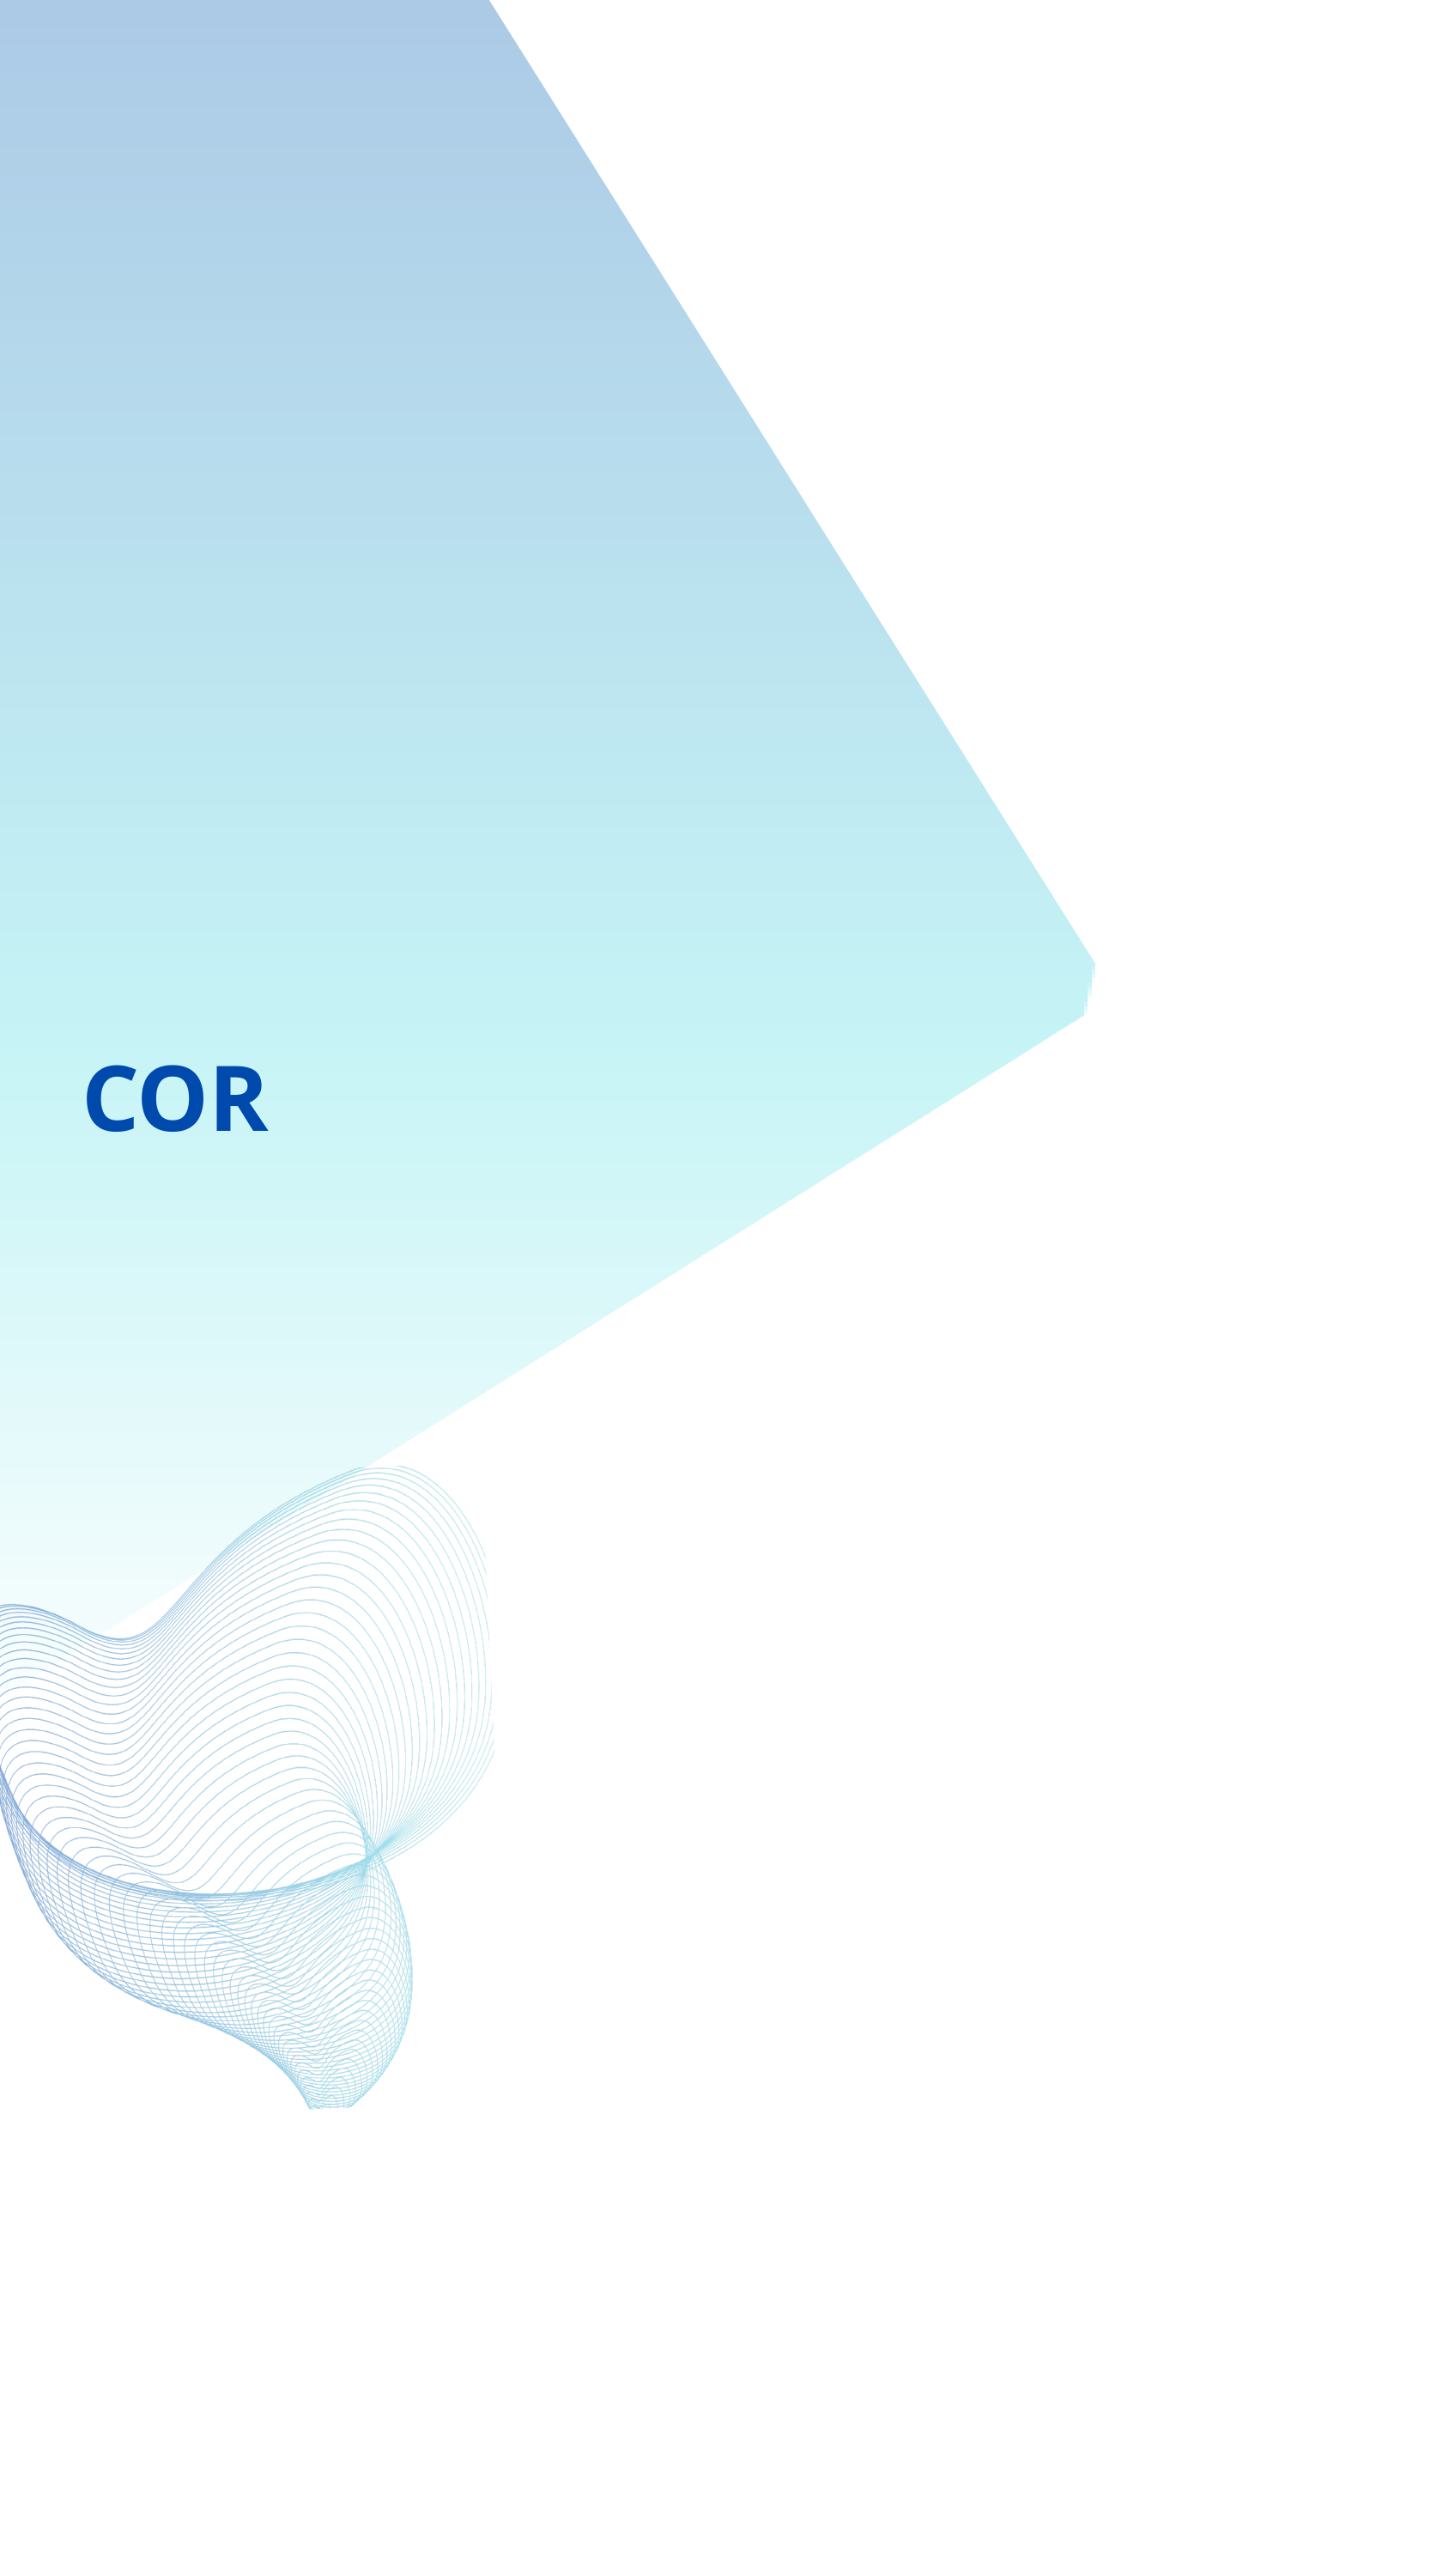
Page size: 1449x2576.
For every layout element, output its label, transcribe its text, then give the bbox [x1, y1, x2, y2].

text_box COR [81, 1059, 761, 1151]
text_box [0, 0, 1116, 1484]
text_box [0, 1461, 511, 2124]
